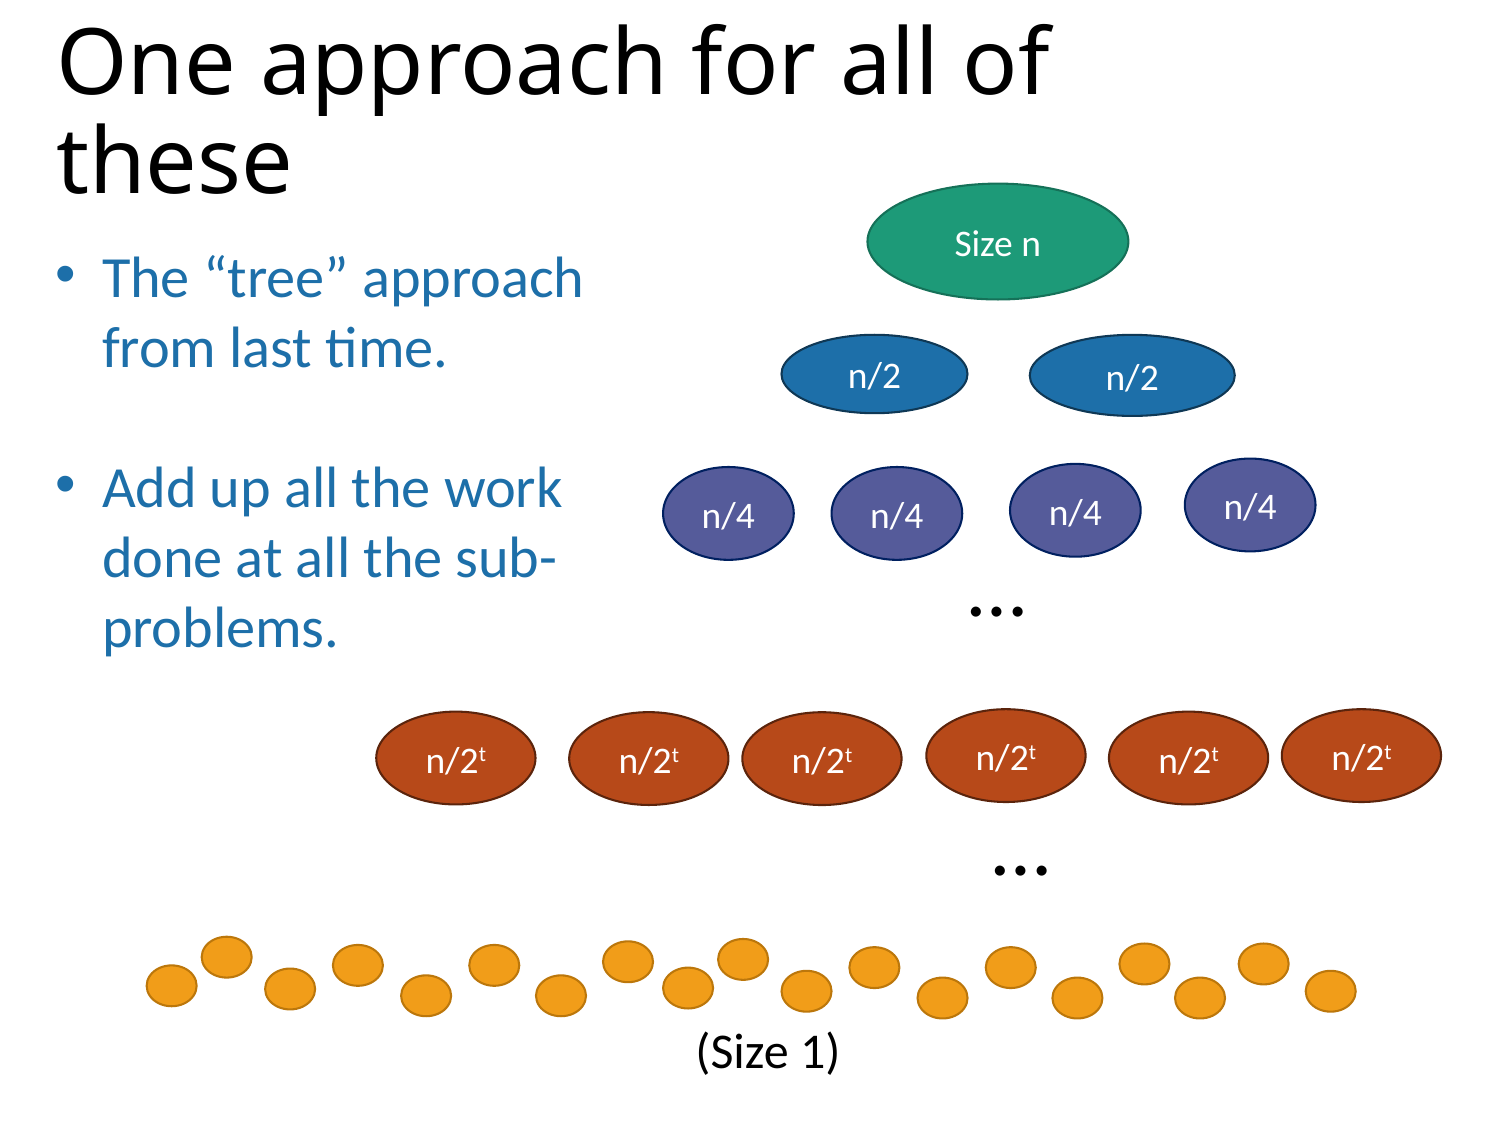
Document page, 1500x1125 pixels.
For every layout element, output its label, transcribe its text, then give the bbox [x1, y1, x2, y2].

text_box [146, 183, 1441, 1088]
title One approach for all of these [41, 5, 1235, 223]
text_box The “tree” approach from last time. Add up all the work done at all the sub-problems. [40, 231, 146, 667]
